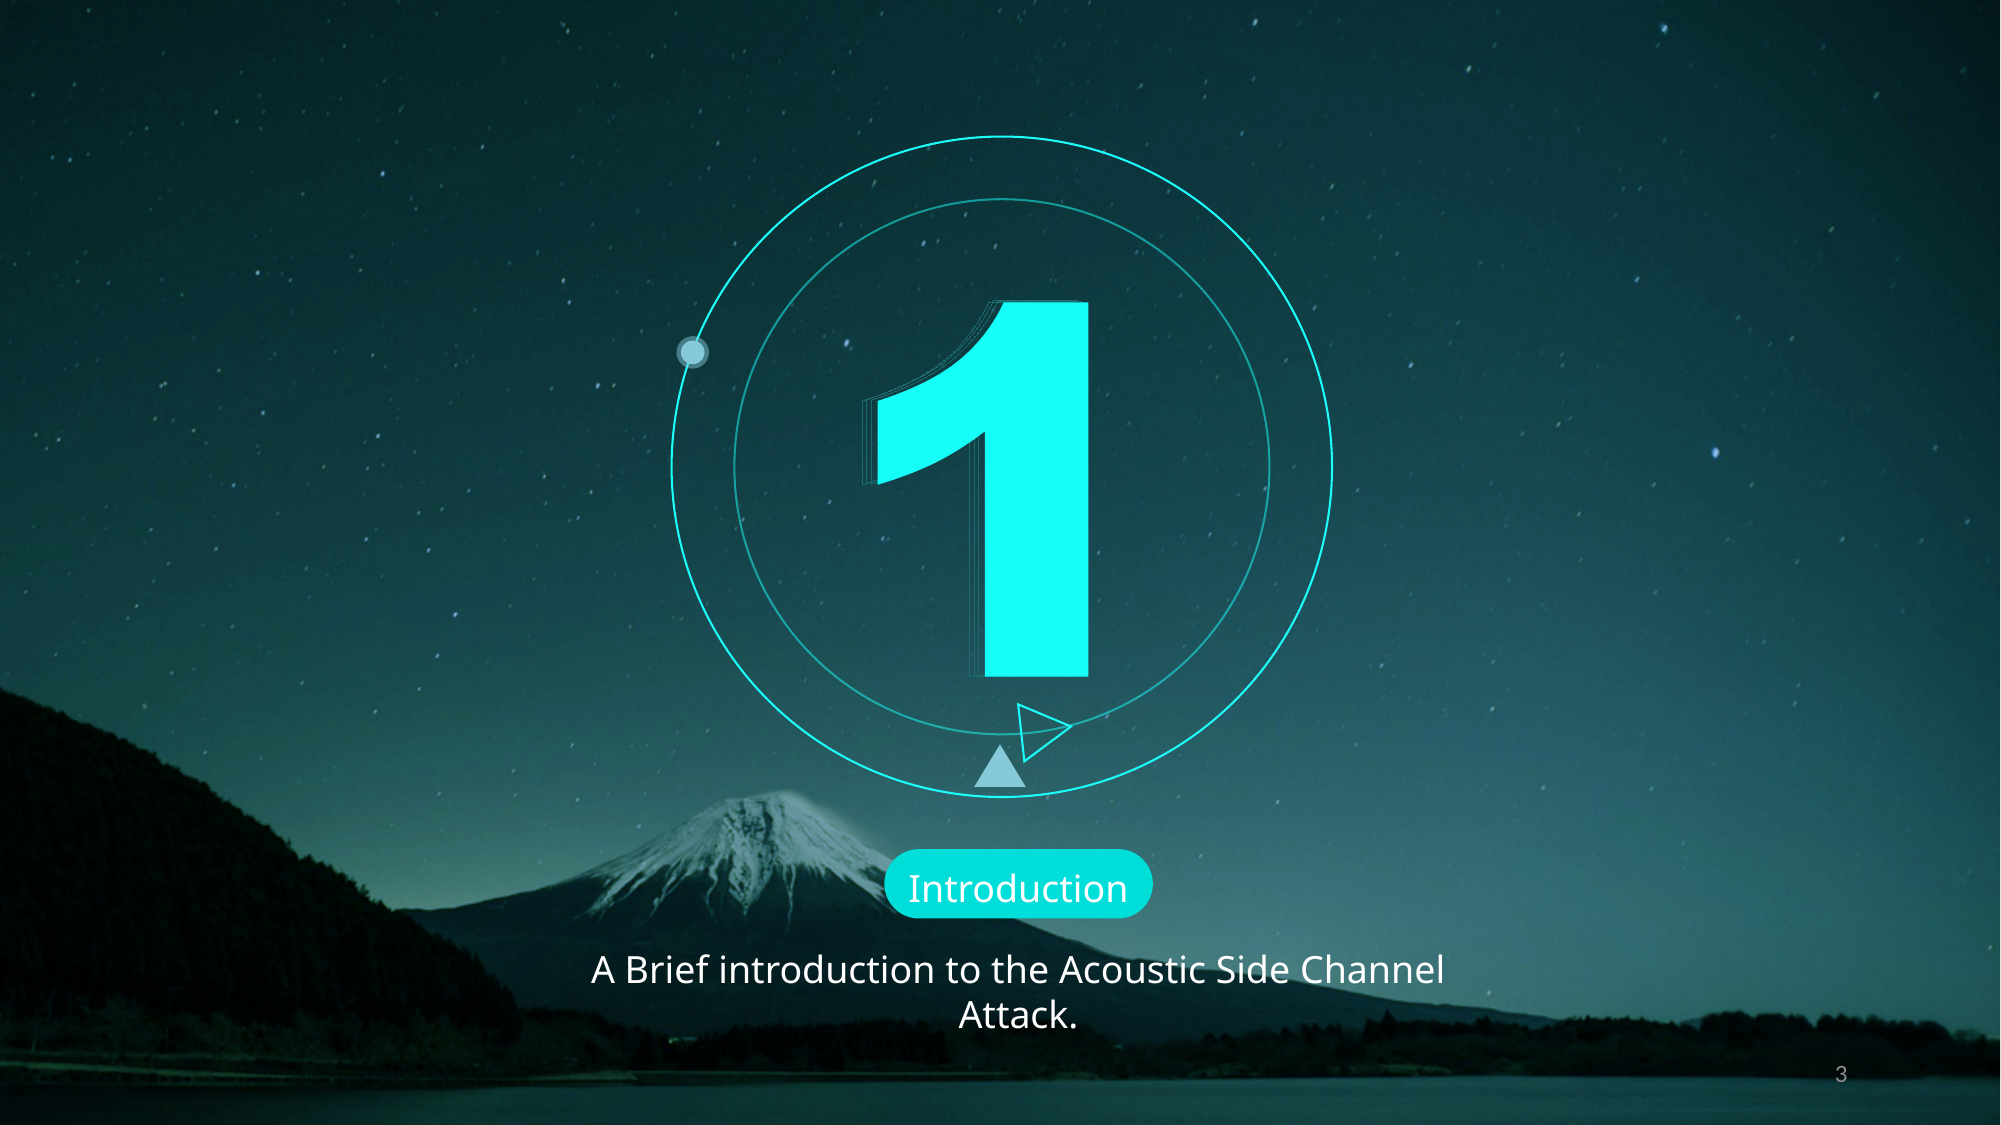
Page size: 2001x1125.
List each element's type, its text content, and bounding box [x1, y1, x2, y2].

text_box [679, 339, 706, 366]
picture [0, 0, 2001, 1125]
text_box Introduction [862, 857, 1176, 918]
text_box [895, 848, 1142, 857]
text_box [972, 742, 1028, 788]
text_box A Brief introduction to the Acoustic Side Channel Attack. [513, 938, 1524, 1089]
text_box [670, 135, 1334, 799]
text_box [1016, 702, 1074, 764]
slide_number 3 [1412, 1042, 1863, 1103]
